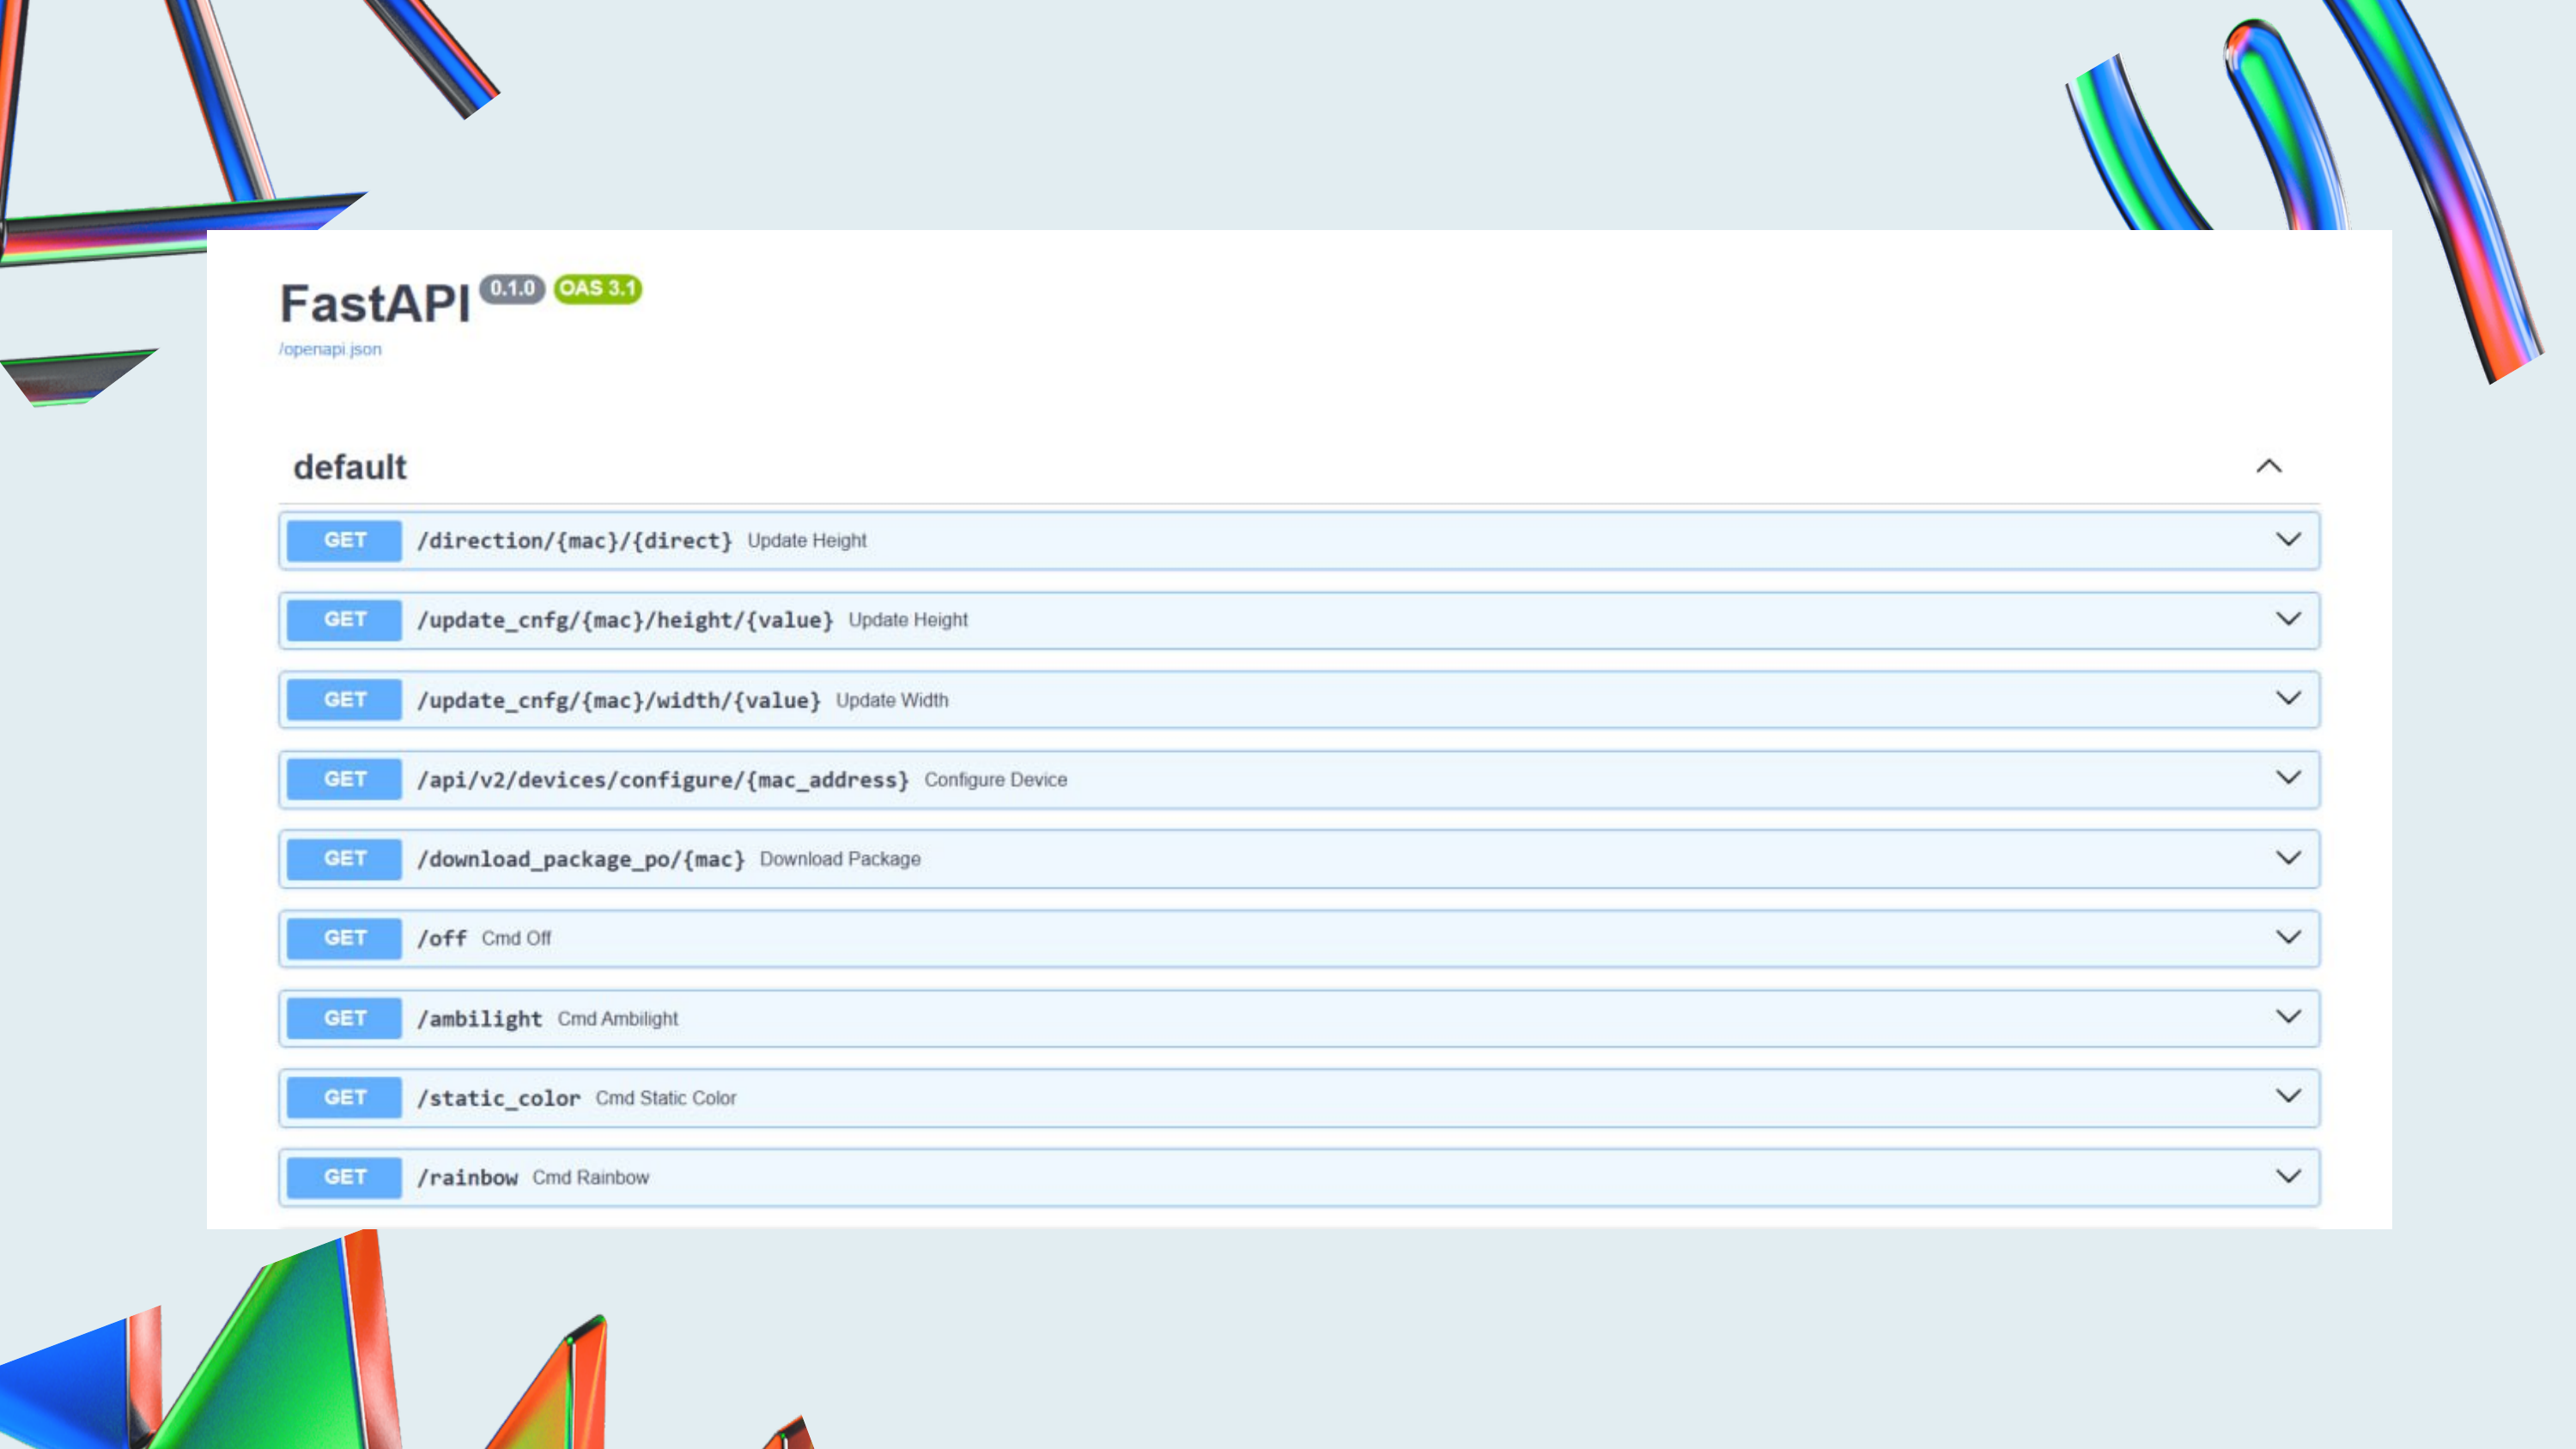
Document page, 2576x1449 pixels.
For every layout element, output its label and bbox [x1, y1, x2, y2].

text_box [2044, 0, 2576, 439]
text_box [0, 1239, 815, 1449]
picture [207, 230, 2392, 1229]
text_box [0, 0, 584, 430]
